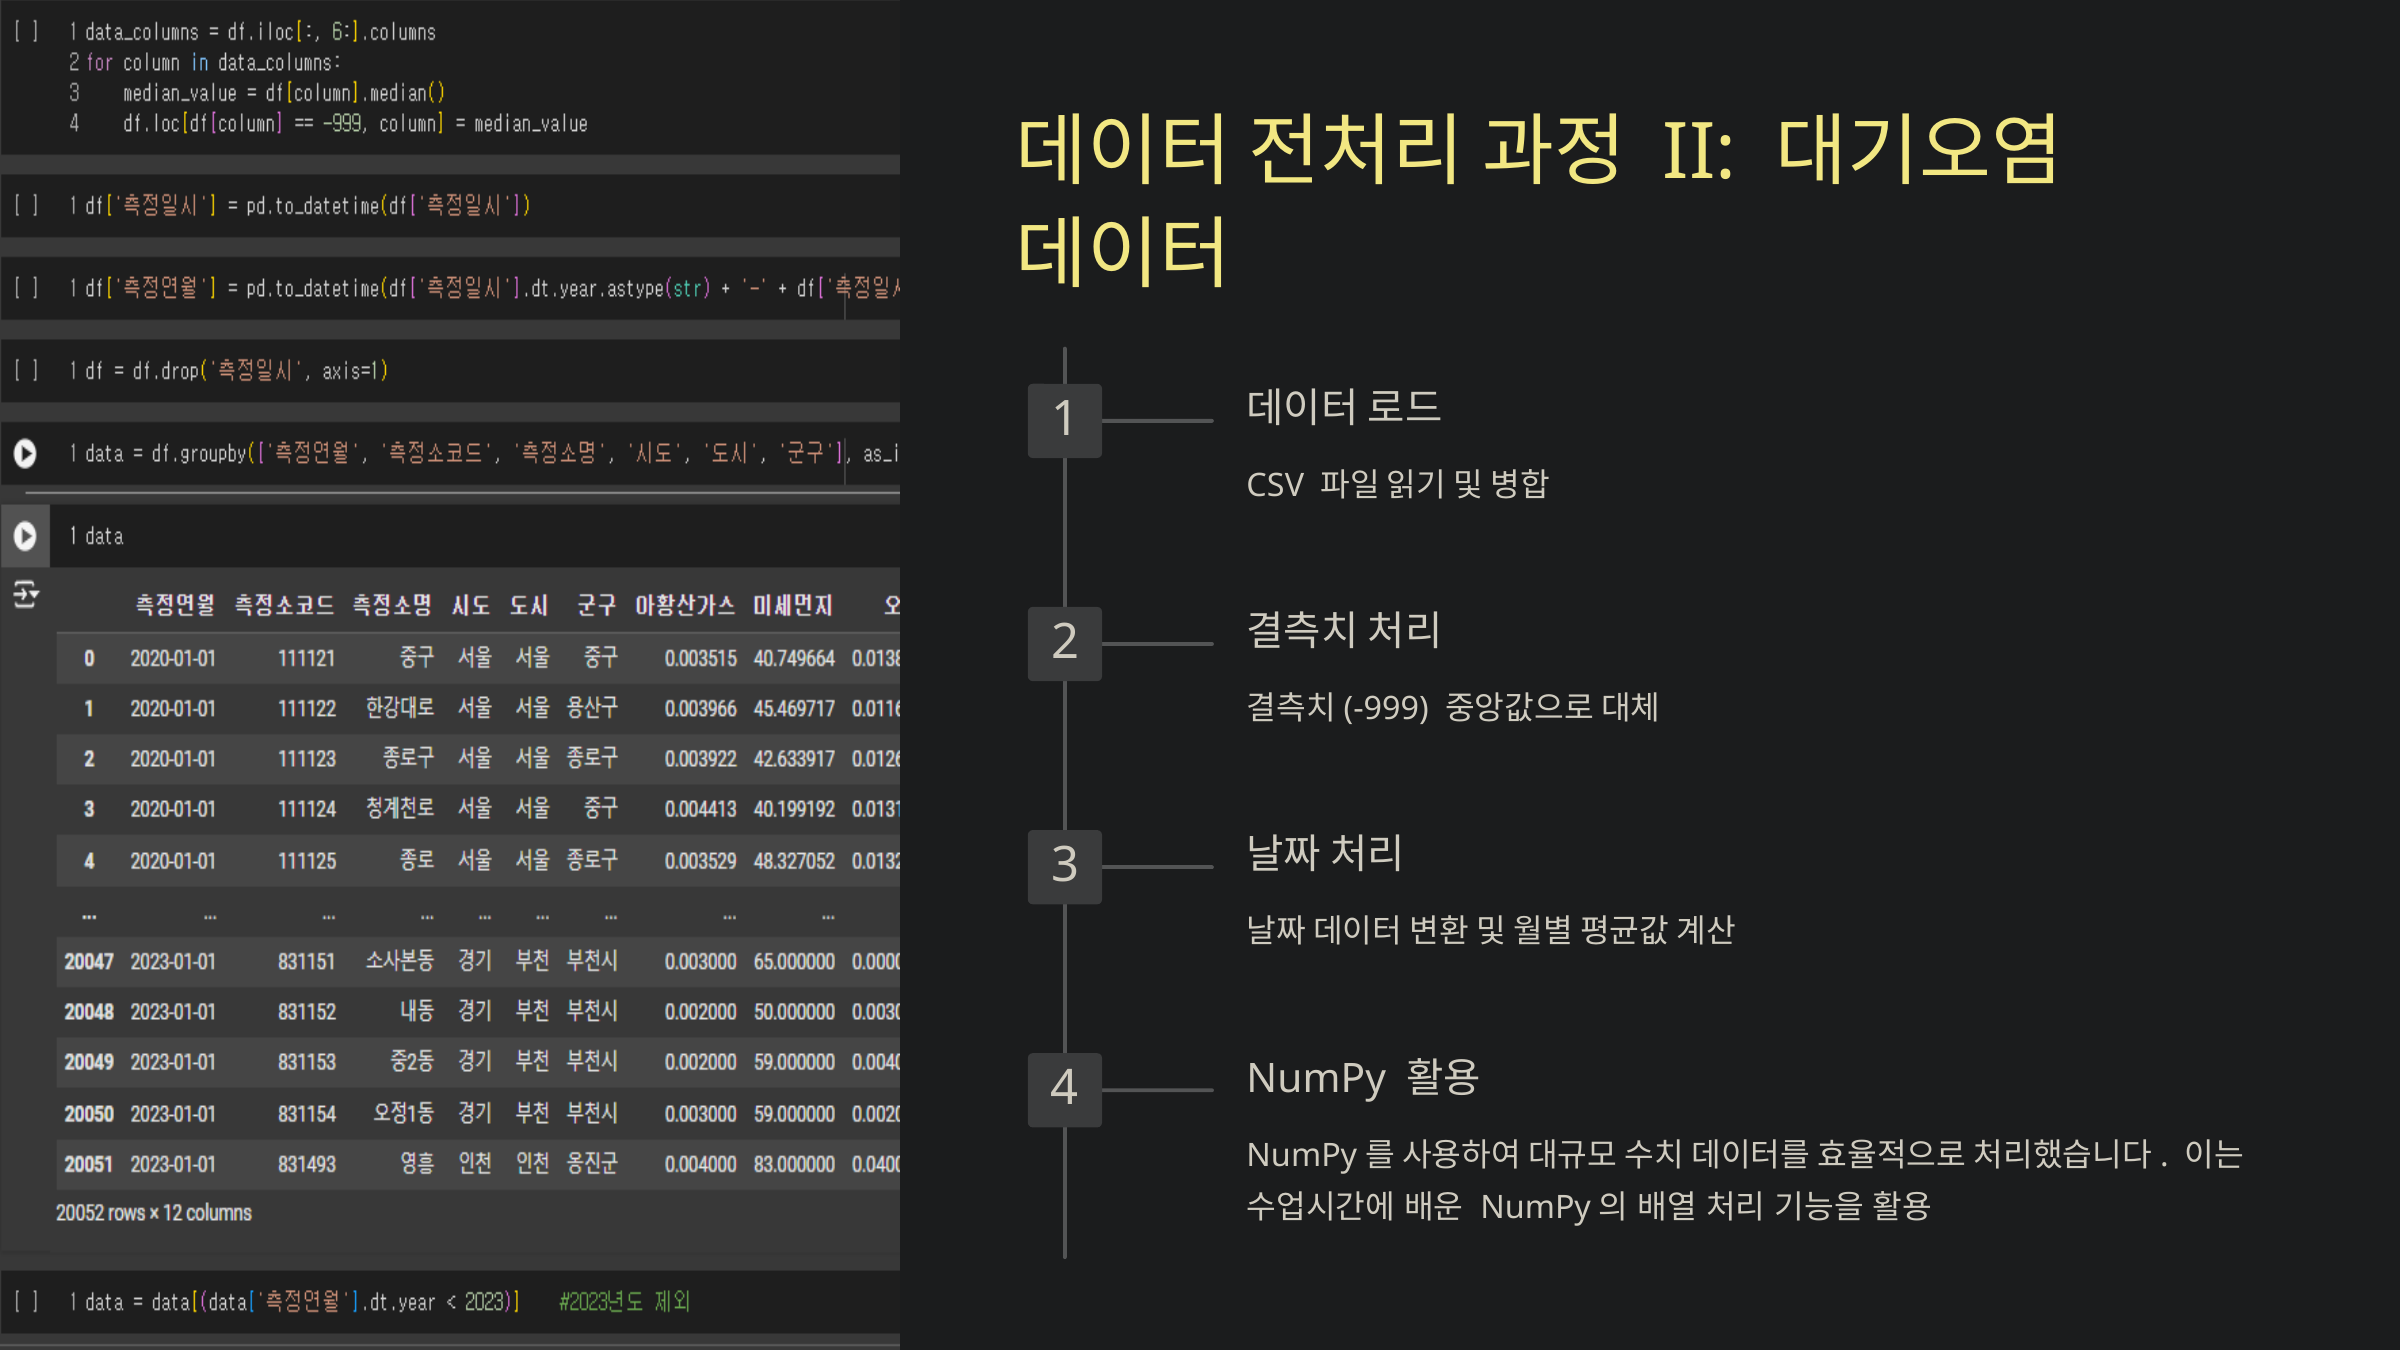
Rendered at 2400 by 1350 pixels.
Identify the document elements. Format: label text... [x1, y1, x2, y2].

text_box 4 [1050, 1065, 1080, 1115]
text_box [1027, 1053, 1103, 1128]
text_box [1027, 606, 1103, 682]
text_box [1103, 865, 1214, 869]
text_box 결측치(-999) 중앙값으로 대체 [1246, 674, 2285, 727]
text_box 2 [1049, 619, 1081, 669]
text_box [1103, 642, 1214, 646]
text_box CSV 파일 읽기 및 병합 [1246, 451, 2285, 504]
text_box 3 [1049, 842, 1081, 892]
text_box [1063, 1128, 1067, 1260]
text_box NumPy 활용 [1246, 1049, 1659, 1101]
text_box [1103, 418, 1214, 423]
text_box NumPy를 사용하여 대규모 수치 데이터를 효율적으로 처리했습니다. 이는 수업시간에 배운 NumPy의 배열 처리 기능을 활용 [1246, 1120, 2285, 1226]
text_box 데이터 로드 [1246, 379, 1659, 432]
text_box 결측치 처리 [1246, 602, 1659, 655]
text_box [1063, 459, 1067, 606]
text_box [1027, 830, 1103, 905]
text_box 1 [1056, 396, 1074, 446]
text_box [1063, 346, 1067, 383]
text_box [1063, 682, 1067, 830]
text_box [1063, 905, 1067, 1053]
picture [0, 0, 900, 1350]
text_box 날짜 처리 [1246, 825, 1659, 878]
text_box [1103, 1088, 1214, 1093]
text_box 데이터 전처리 과정 II: 대기오염 데이터 [1015, 90, 2285, 298]
text_box [1027, 383, 1103, 459]
text_box 날짜 데이터 변환 및 월별 평균값 계산 [1246, 897, 2285, 950]
